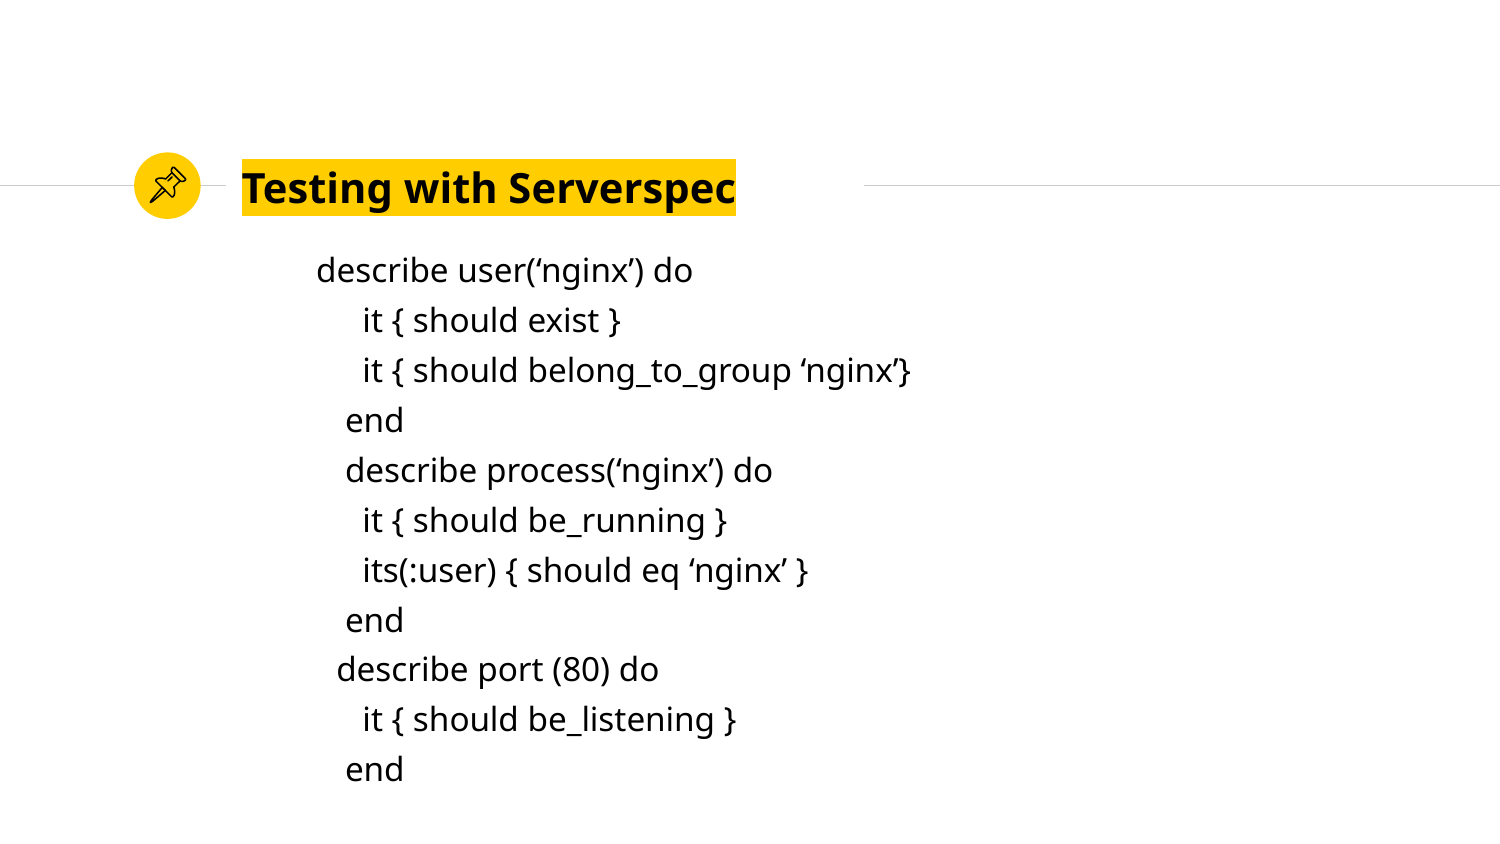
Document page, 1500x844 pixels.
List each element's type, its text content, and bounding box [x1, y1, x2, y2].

title Testing with Serverspec [226, 151, 863, 223]
list describe user(‘nginx’) do it { should exist } it { should belong_to_group ‘nginx’} end describe process(‘nginx’) do it { should be_running } its(:user) { should eq ‘nginx’ } end describe port (80) do it { should be_listening } end [237, 234, 1344, 797]
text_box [150, 166, 186, 203]
